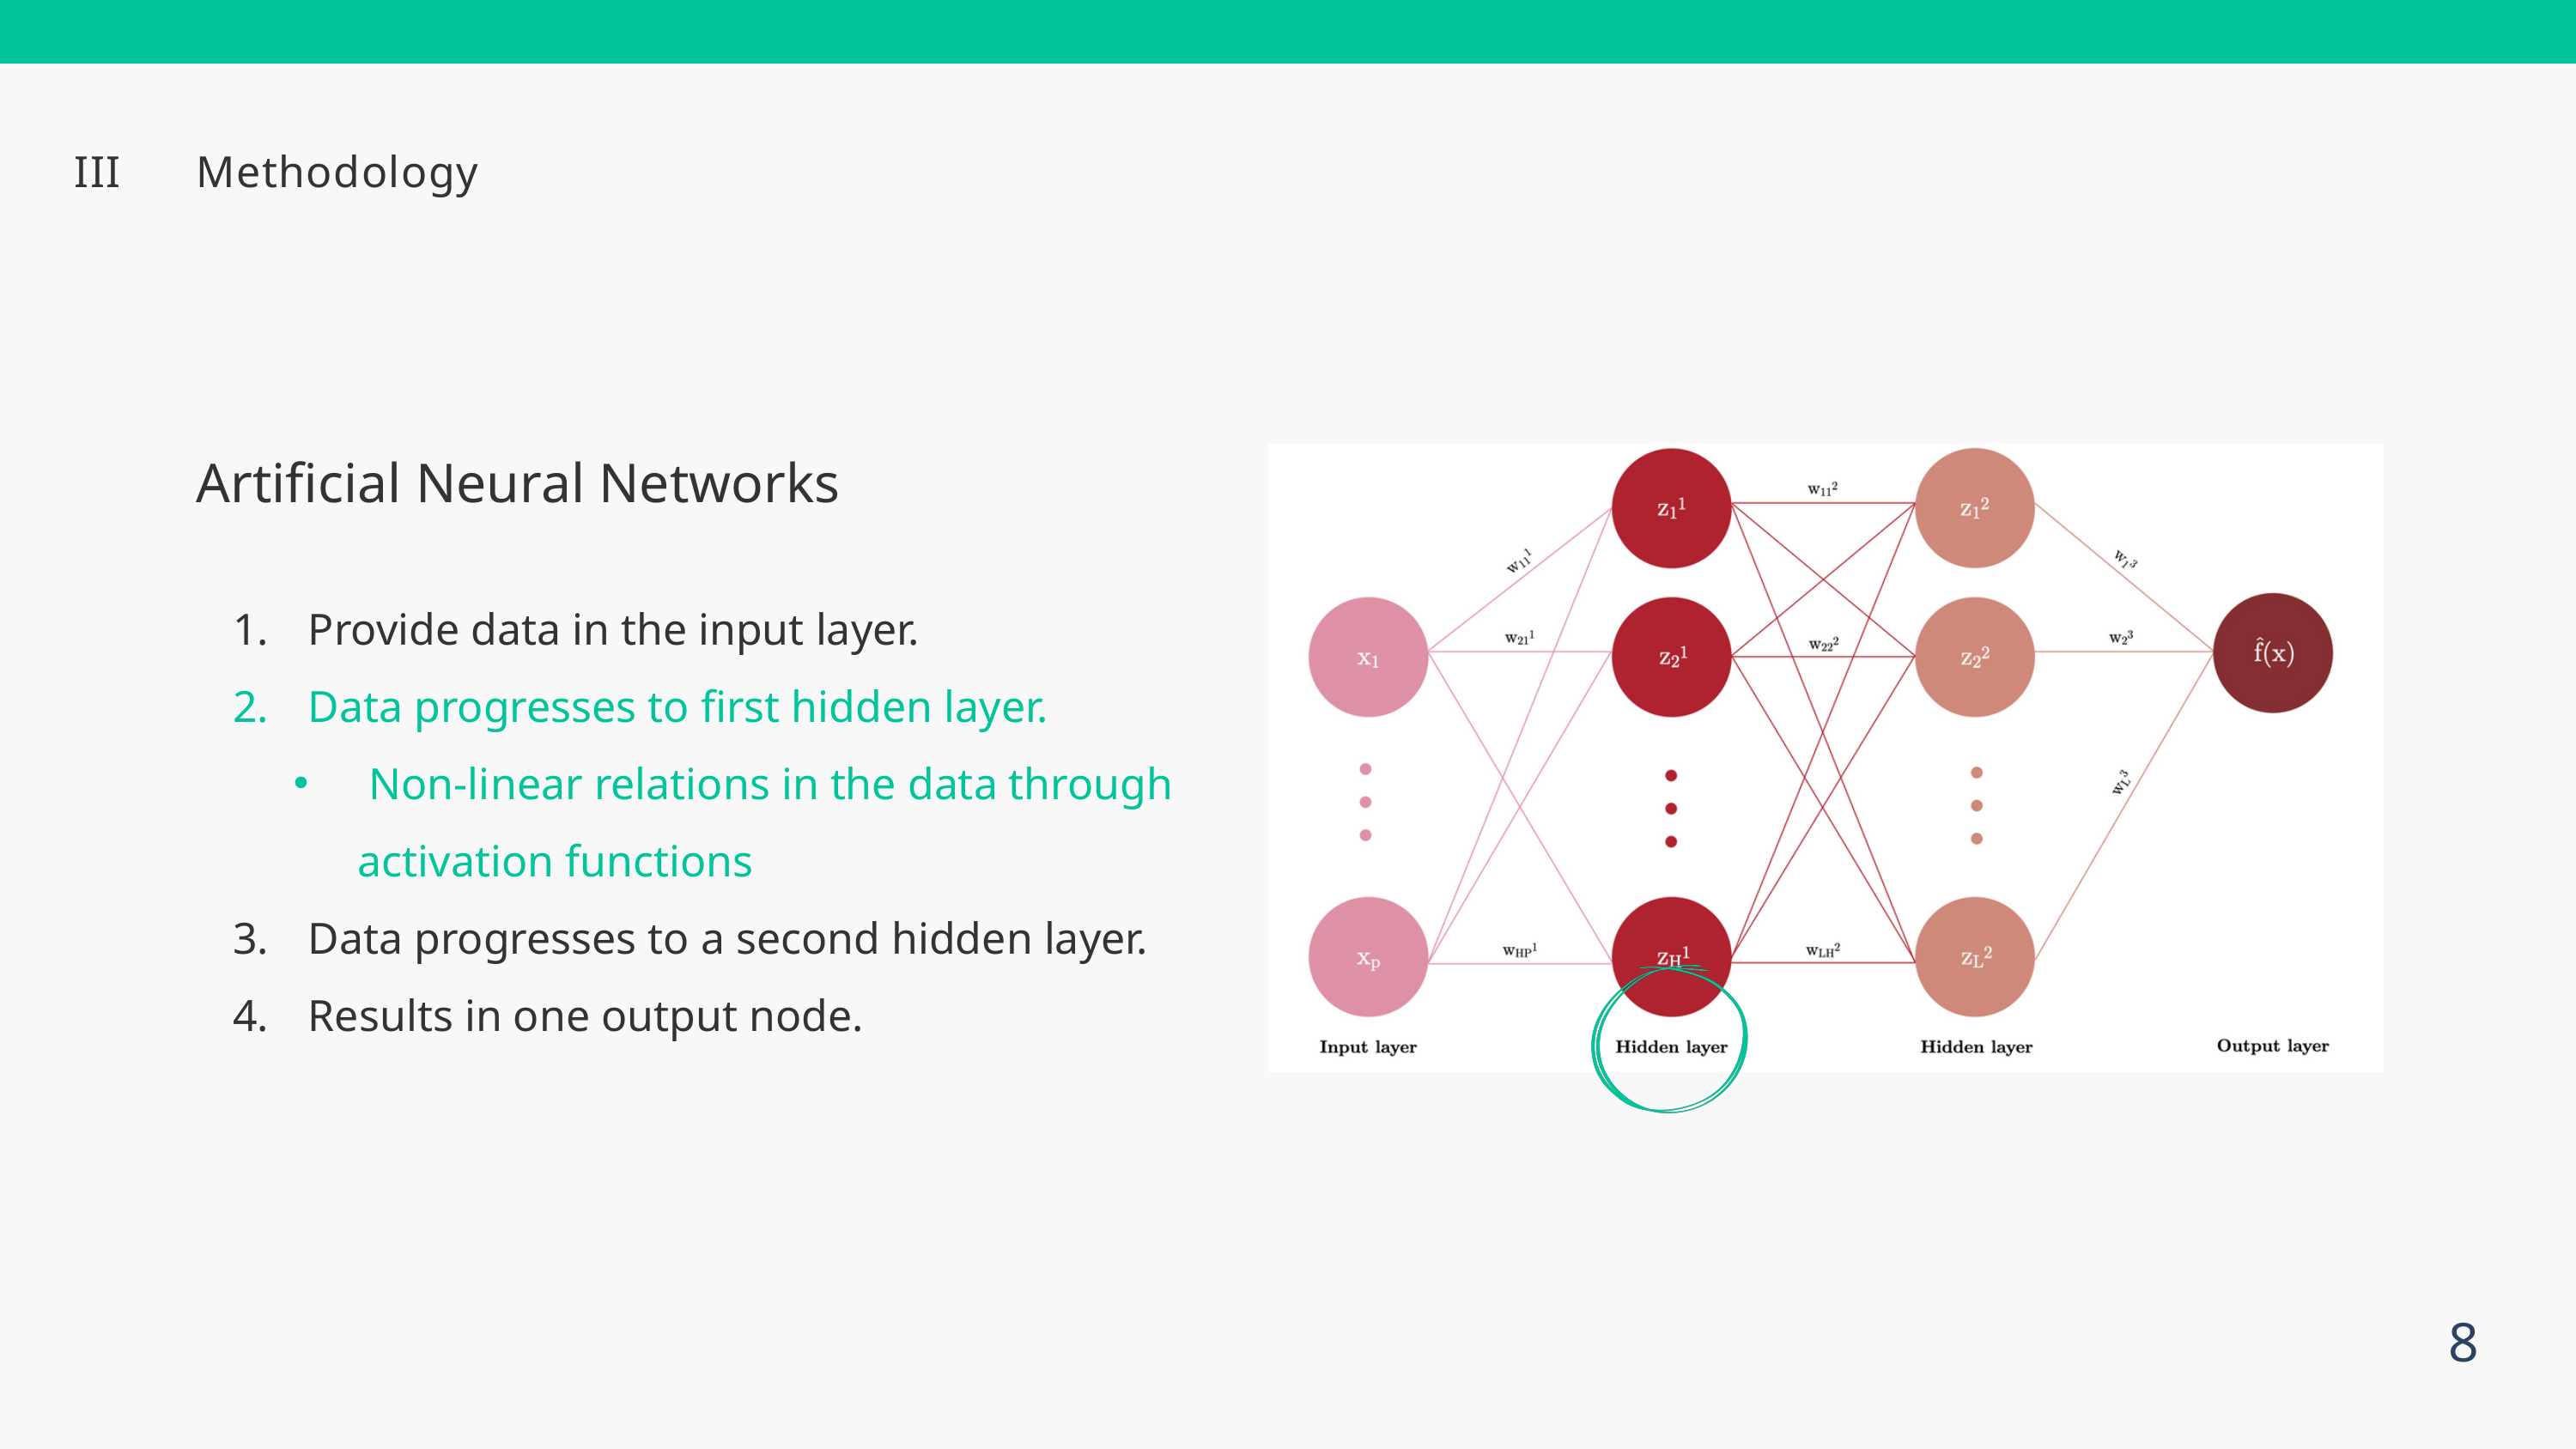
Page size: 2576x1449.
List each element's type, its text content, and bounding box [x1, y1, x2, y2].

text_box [0, 0, 2576, 64]
picture [1267, 444, 2384, 1119]
text_box 8 [2383, 1286, 2480, 1373]
text_box III [59, 144, 136, 197]
text_box Artificial Neural Networks [196, 427, 1027, 513]
text_box Provide data in the input layer. Data progresses to first hidden layer. Non-linear relations in the data through activation functions Data progresses to a second hidden layer. Results in one output node. [196, 576, 1263, 1040]
text_box Methodology [196, 144, 1689, 197]
